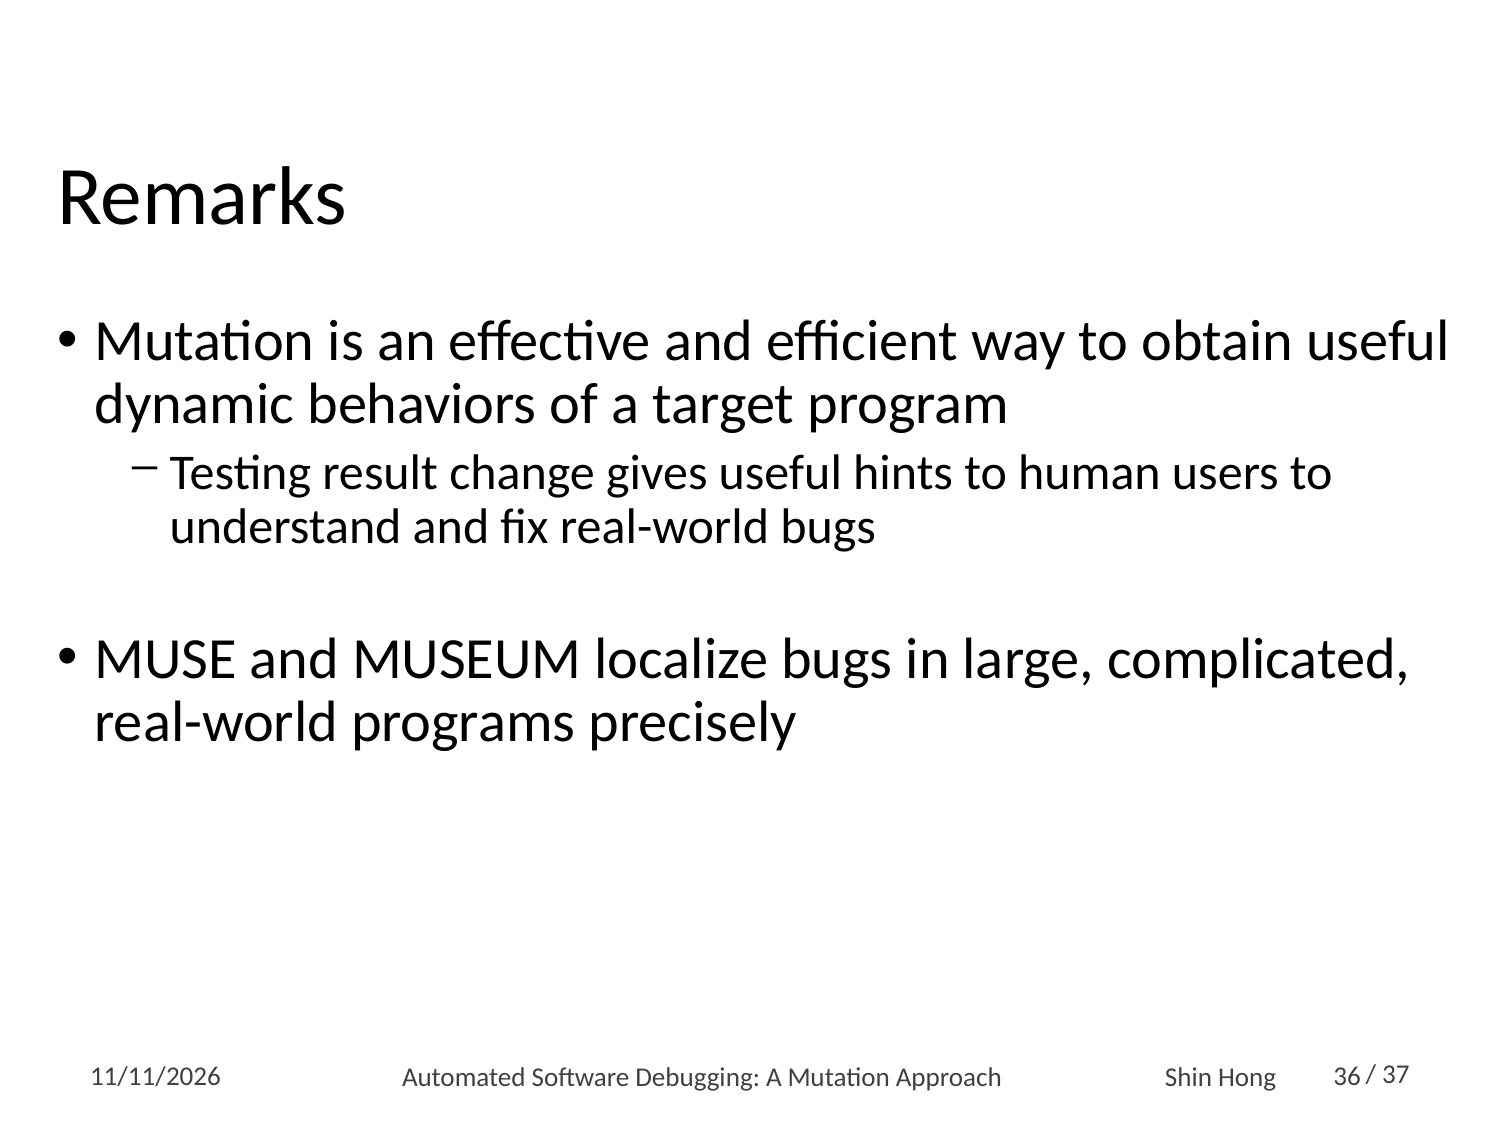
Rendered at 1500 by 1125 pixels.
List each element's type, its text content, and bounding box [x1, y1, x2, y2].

slide_number 36 [1300, 1045, 1376, 1105]
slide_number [75, 1045, 249, 1105]
title Remarks [41, 59, 1420, 302]
footer Automated Software Debugging: A Mutation Approach [260, 1045, 1144, 1106]
list Mutation is an effective and efficient way to obtain useful dynamic behaviors of a target program Testing result change gives useful hints to human users to understand and fix real-world bugs MUSE and MUSEUM localize bugs in large, complicated, real-world programs precisely [41, 302, 1472, 953]
